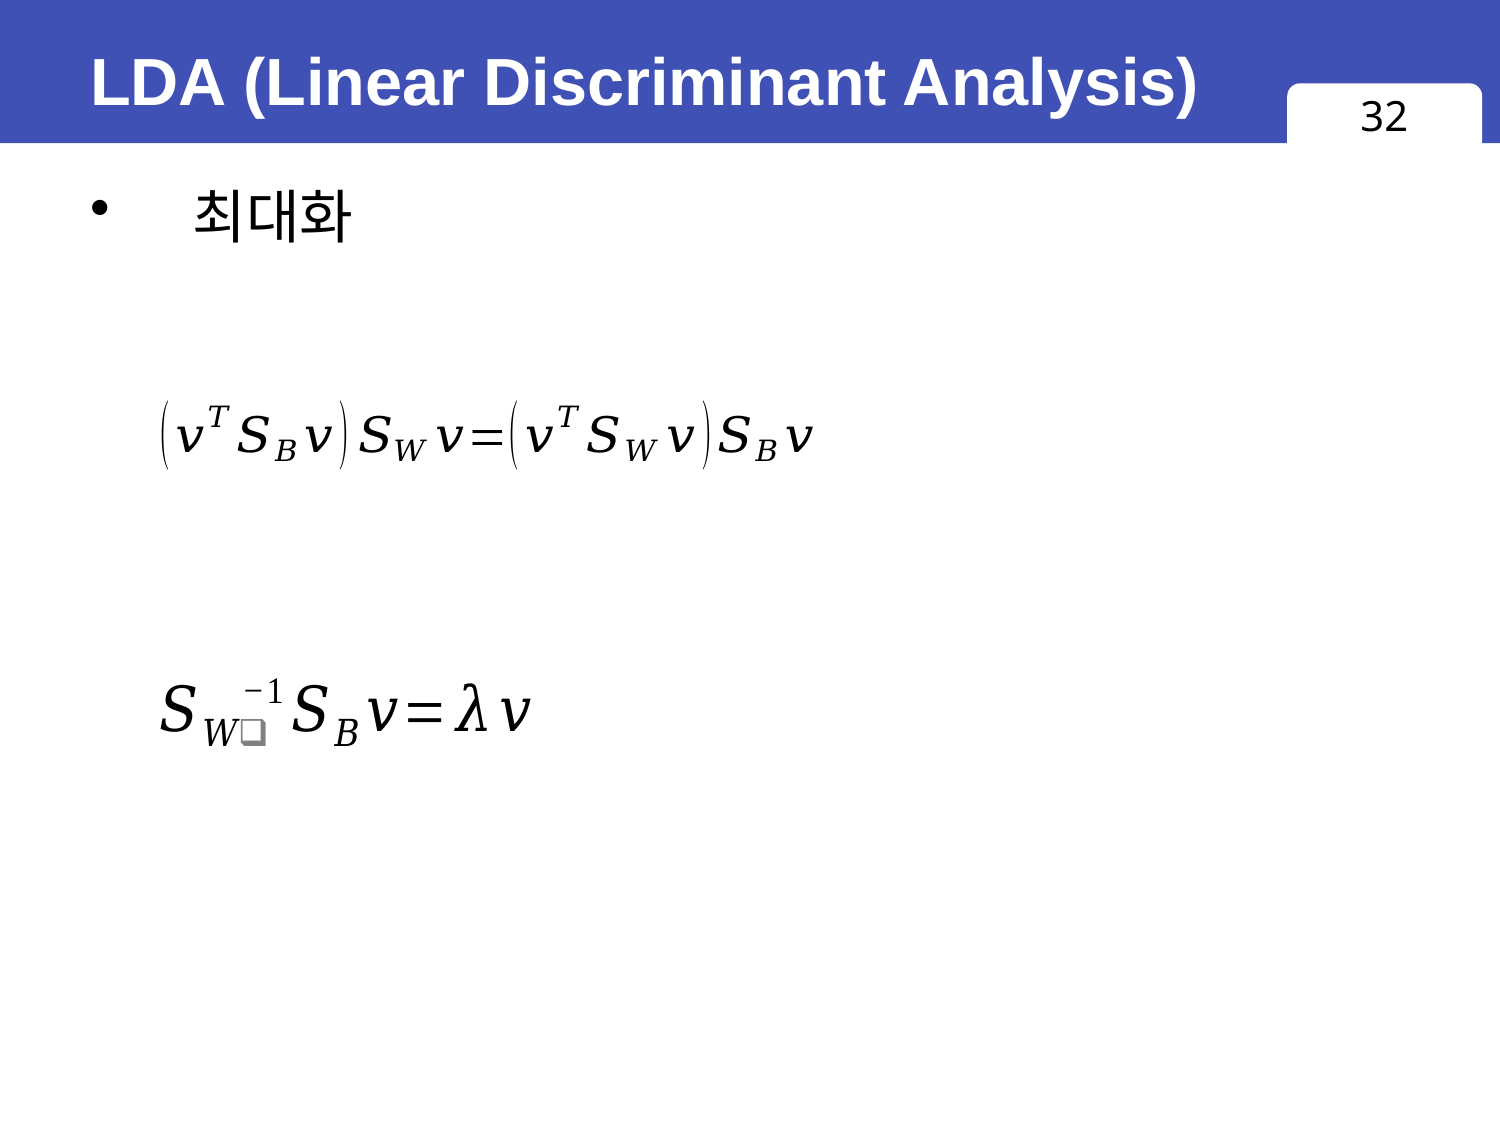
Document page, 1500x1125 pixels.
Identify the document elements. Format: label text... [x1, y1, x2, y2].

slide_number 32 [1286, 81, 1483, 161]
title LDA (Linear Discriminant Analysis) [74, 16, 1426, 141]
